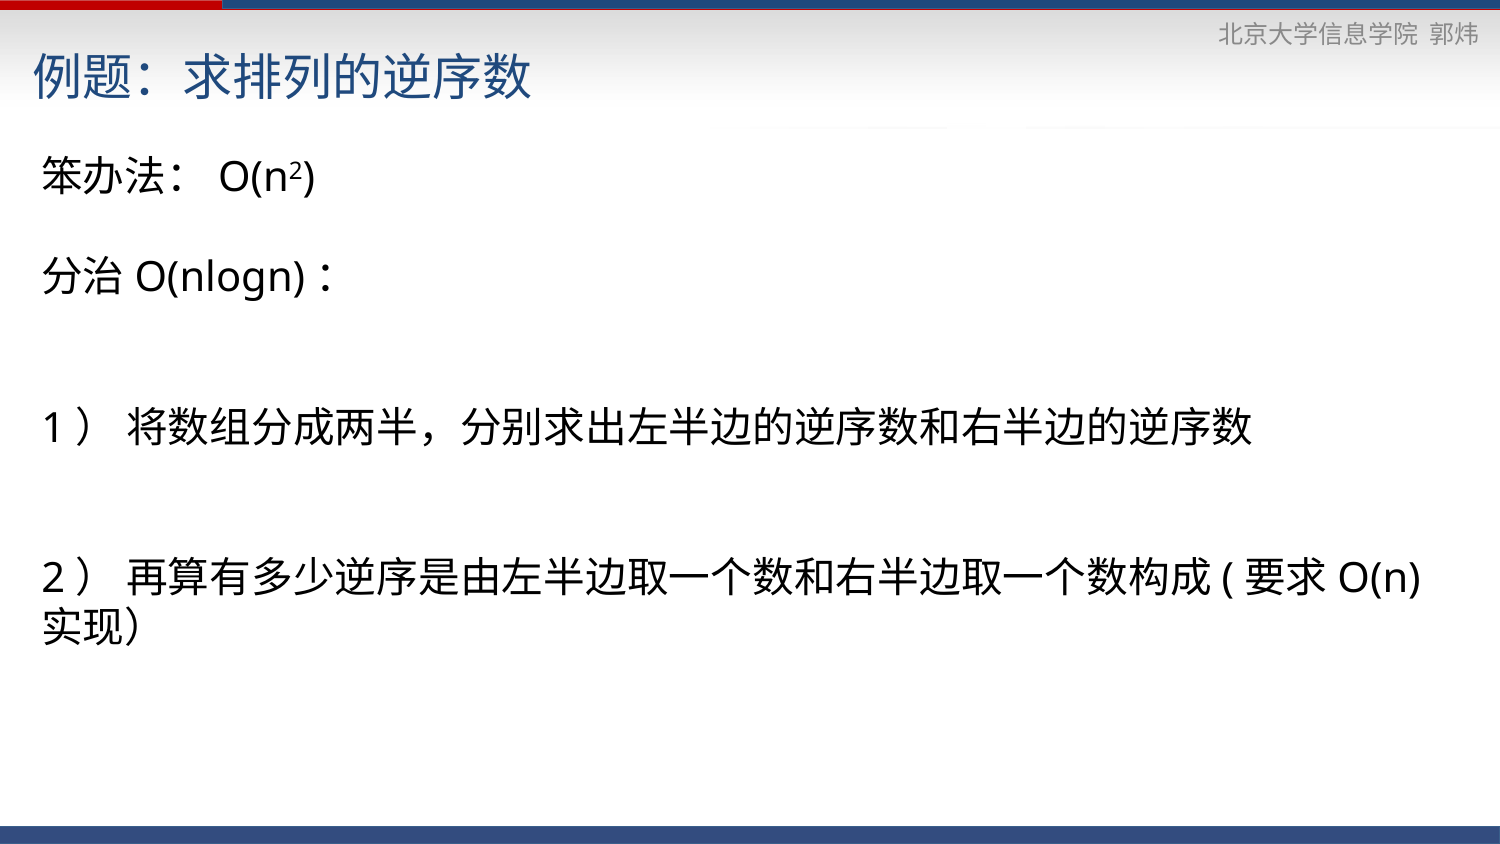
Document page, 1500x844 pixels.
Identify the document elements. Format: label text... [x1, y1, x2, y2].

picture [0, 10, 1500, 129]
title 例题：求排列的逆序数 [17, 20, 1368, 131]
text_box 笨办法：O(n2) 分治O(nlogn)： 1） 将数组分成两半，分别求出左半边的逆序数和右半边的逆序数 2） 再算有多少逆序是由左半边取一个数和右半边取一个数构成(要求O(n)实现） [41, 150, 1459, 373]
